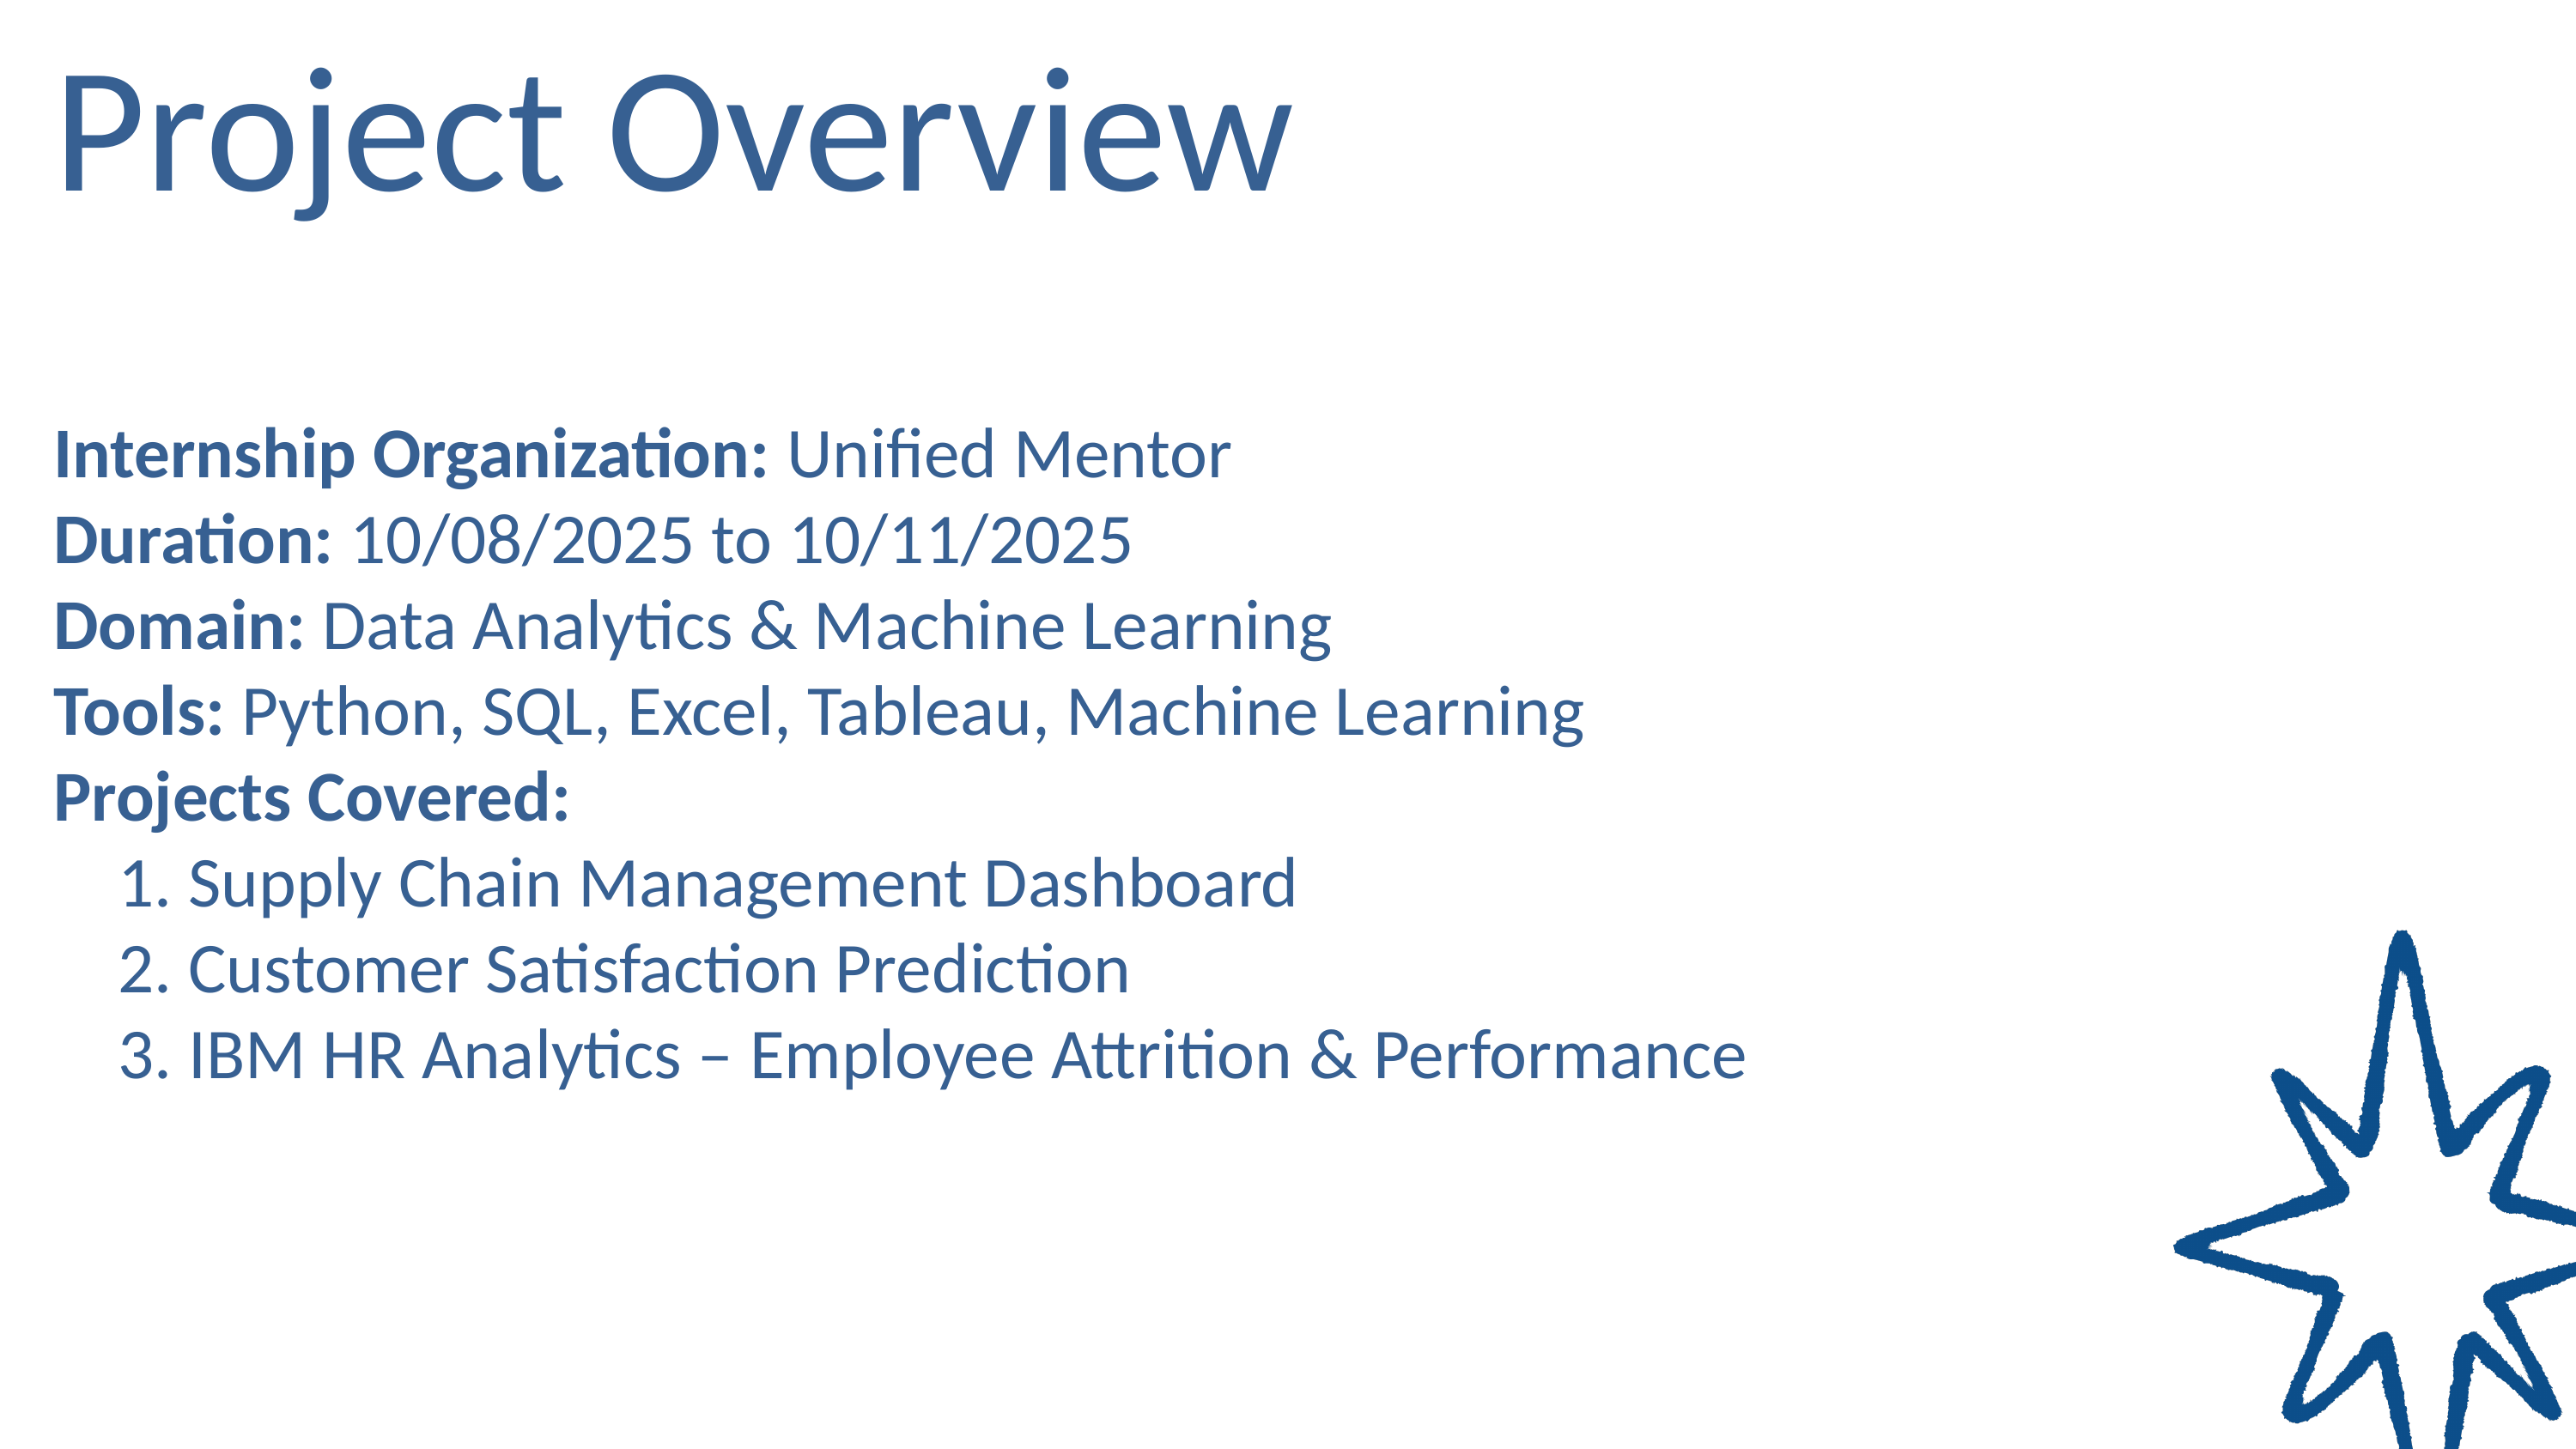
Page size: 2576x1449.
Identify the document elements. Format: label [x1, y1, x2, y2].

text_box [53, 48, 2523, 1101]
text_box [2172, 930, 2576, 1449]
